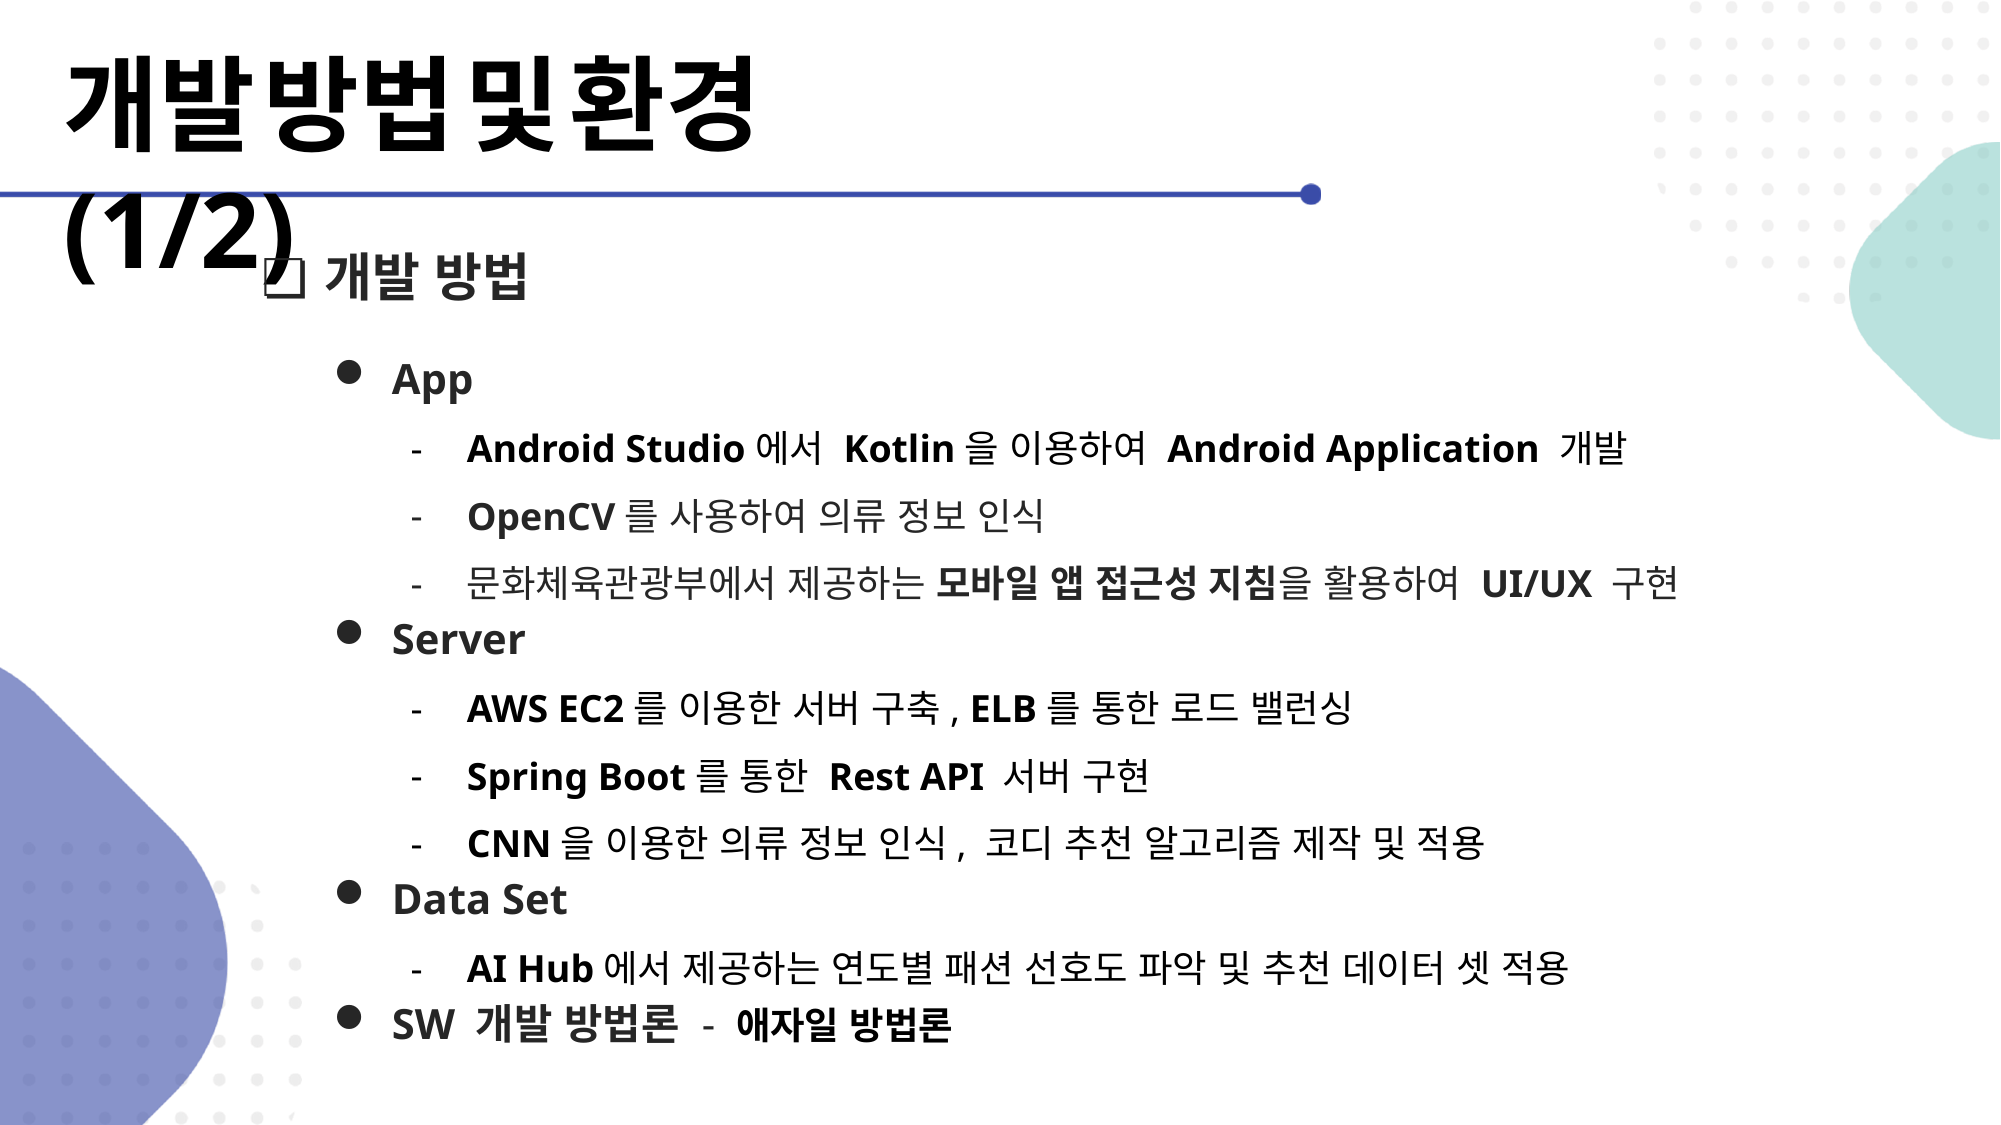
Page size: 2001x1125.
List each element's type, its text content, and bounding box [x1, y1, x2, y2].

text_box 개발 방법 및 환경 (1/2) [48, 32, 971, 181]
text_box 개발 방법 [234, 237, 1638, 315]
picture [1653, 0, 2000, 440]
text_box 개발 방법 및 환경 (1/2) [48, 213, 971, 298]
picture [0, 182, 1321, 205]
text_box App Android Studio에서 Kotlin을 이용하여 Android Application 개발 OpenCV를 사용하여 의류 정보 인식 문화체육관광부에서 제공하는 모바일 앱 접근성 지침을 활용하여 UI/UX 구현 Server AWS EC2를 이용한 서버 구축, ELB를 통한 로드 밸런싱 Spring Boot를 통한 Rest API 서버 구현 CNN을 이용한 의류 정보 인식, 코디 추천 알고리즘 제작 및 적용 Data Set AI Hub에서 제공하는 연도별 패션 선호도 파악 및 추천 데이터 셋 적용 SW 개발 방법론 - 애자일 방법론 [301, 337, 1835, 1056]
picture [0, 643, 303, 1125]
